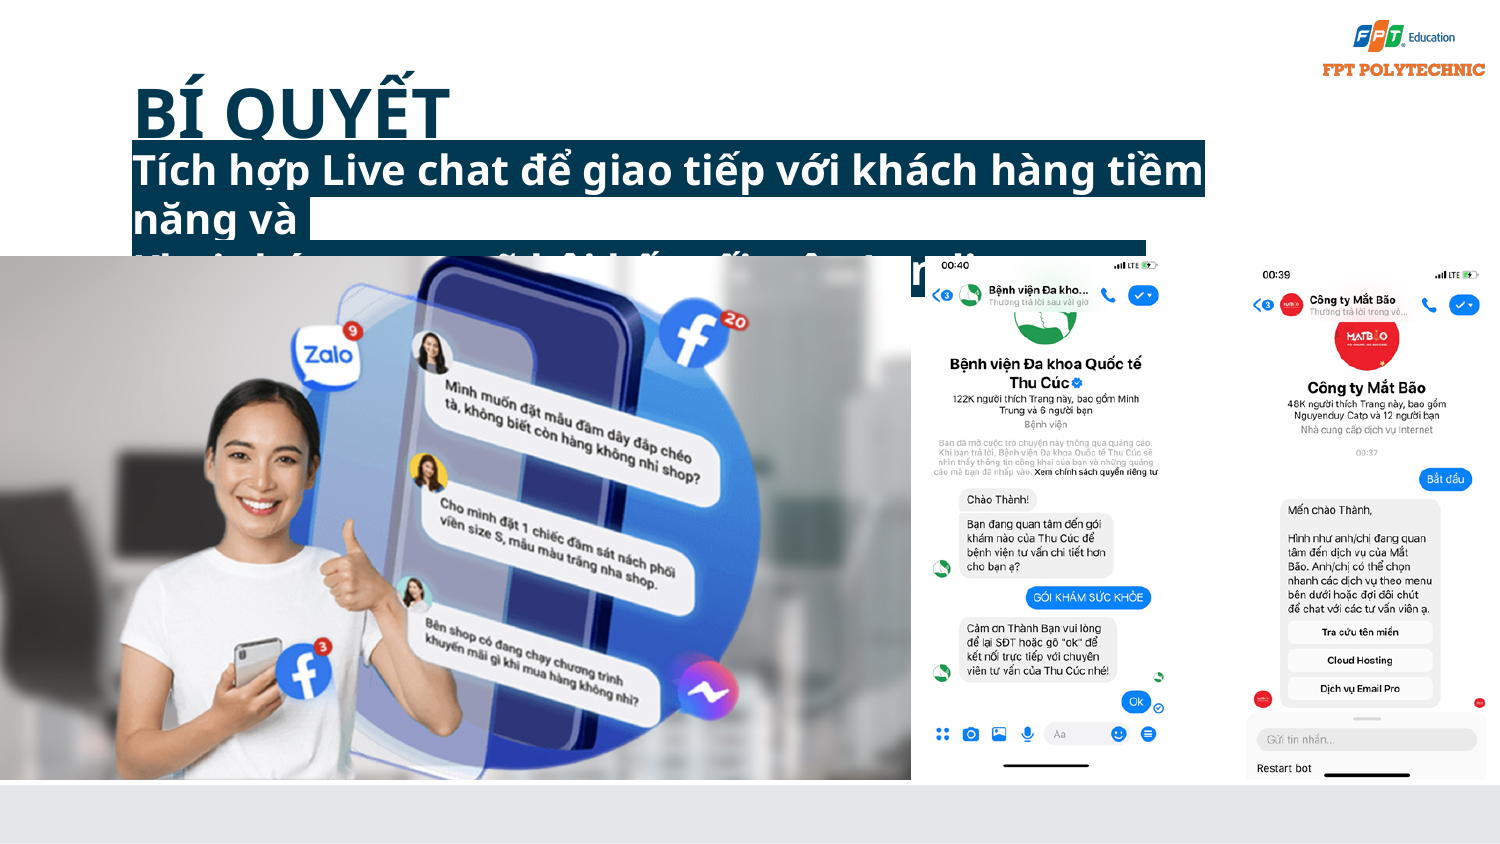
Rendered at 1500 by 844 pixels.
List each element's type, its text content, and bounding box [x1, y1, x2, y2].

text_box [0, 785, 1500, 844]
title BÍ QUYẾT [117, 69, 1007, 143]
picture [0, 256, 911, 780]
title Tích hợp Live chat để giao tiếp với khách hàng tiềm năng và Khai thác mạng xã hội kết nối trên Landing page [117, 143, 1334, 231]
picture [1323, 20, 1485, 76]
picture [925, 256, 1494, 780]
